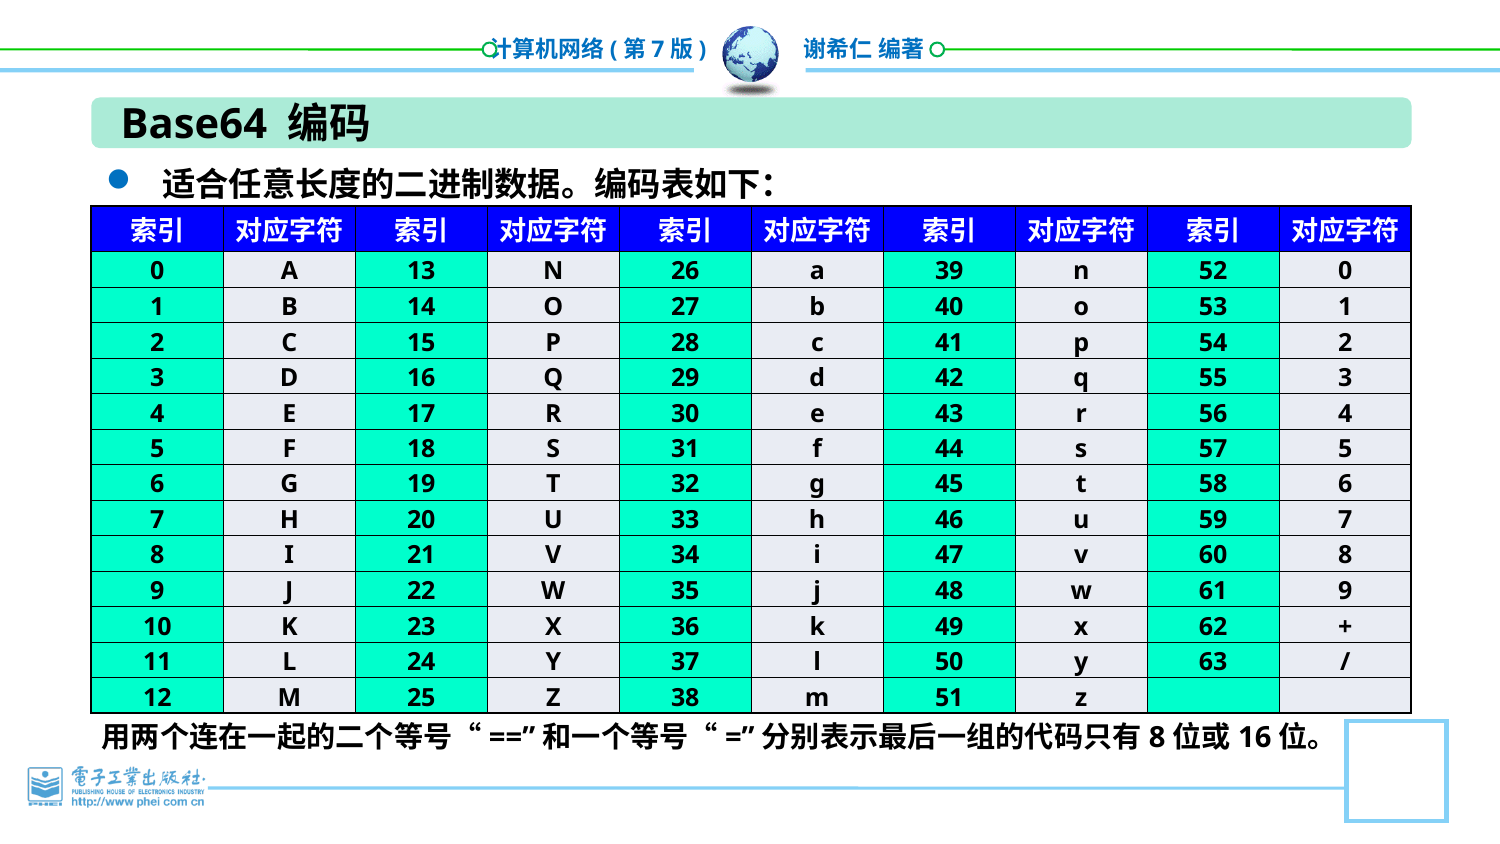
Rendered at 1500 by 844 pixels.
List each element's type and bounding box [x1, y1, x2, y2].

table_cell [884, 288, 1015, 322]
table_cell [752, 572, 883, 606]
table_cell [752, 643, 883, 677]
table_cell [92, 430, 223, 464]
table_cell [488, 572, 619, 606]
text_box [91, 89, 1412, 205]
table_cell [356, 359, 487, 393]
table_cell [1016, 643, 1147, 677]
table_cell [92, 323, 223, 358]
table_cell [884, 359, 1015, 393]
table_cell [92, 252, 223, 287]
table_cell [1148, 323, 1279, 358]
table_header [1148, 207, 1279, 251]
table_header [620, 207, 751, 251]
table_header [488, 207, 619, 251]
table_header [752, 207, 883, 251]
table_cell [488, 536, 619, 571]
table_cell [620, 501, 751, 535]
table_cell [1148, 359, 1279, 393]
table_cell [224, 678, 355, 711]
table_cell [1280, 430, 1410, 464]
table_cell [224, 359, 355, 393]
table_cell [1280, 607, 1410, 642]
table_cell [1280, 536, 1410, 571]
table_cell [1016, 430, 1147, 464]
table_cell [620, 394, 751, 429]
table_cell [488, 678, 619, 711]
table_cell [92, 643, 223, 677]
table_cell [1280, 252, 1410, 287]
table_cell [620, 572, 751, 606]
table_cell [356, 323, 487, 358]
table_cell [224, 501, 355, 535]
table_cell [620, 607, 751, 642]
table_cell [1148, 252, 1279, 287]
table_cell [1016, 252, 1147, 287]
table_cell [224, 288, 355, 322]
table_cell [1148, 572, 1279, 606]
table_cell [884, 536, 1015, 571]
table_cell [752, 430, 883, 464]
table_cell [620, 359, 751, 393]
table_cell [1148, 430, 1279, 464]
table_cell [620, 252, 751, 287]
table_cell [488, 394, 619, 429]
table_cell [1148, 678, 1279, 711]
table_cell [92, 394, 223, 429]
text_box [86, 711, 1330, 762]
table_cell [752, 252, 883, 287]
table_cell [92, 536, 223, 571]
table_cell [92, 288, 223, 322]
table_cell [488, 430, 619, 464]
table_cell [224, 572, 355, 606]
table_cell [1016, 678, 1147, 711]
table_cell [488, 252, 619, 287]
table_header [92, 207, 223, 251]
table_cell [488, 643, 619, 677]
table_cell [1148, 607, 1279, 642]
table_cell [224, 536, 355, 571]
table_cell [884, 252, 1015, 287]
table_cell [356, 678, 487, 711]
table_cell [488, 501, 619, 535]
table_cell [1280, 465, 1410, 500]
table_cell [620, 430, 751, 464]
table_cell [488, 288, 619, 322]
table_cell [356, 465, 487, 500]
table_cell [1016, 323, 1147, 358]
table_cell [620, 678, 751, 711]
table_header [884, 207, 1015, 251]
table_cell [884, 394, 1015, 429]
table_header [356, 207, 487, 251]
table_cell [224, 465, 355, 500]
table_cell [488, 465, 619, 500]
table_cell [620, 536, 751, 571]
table_cell [884, 678, 1015, 711]
table_cell [356, 643, 487, 677]
table_cell [884, 501, 1015, 535]
table_cell [1280, 678, 1410, 712]
table_cell [620, 643, 751, 677]
table_cell [356, 607, 487, 642]
table_cell [752, 359, 883, 393]
table_cell [752, 288, 883, 322]
table_cell [1280, 359, 1410, 393]
table_cell [1016, 501, 1147, 535]
table_cell [752, 536, 883, 571]
table_cell [356, 536, 487, 571]
picture [720, 24, 780, 89]
table_cell [1016, 359, 1147, 393]
table_cell [356, 288, 487, 322]
table_cell [1148, 394, 1279, 429]
table_cell [620, 323, 751, 358]
table_cell [1016, 288, 1147, 322]
table_cell [1016, 465, 1147, 500]
table_cell [1148, 536, 1279, 571]
table_cell [1016, 394, 1147, 429]
table_cell [92, 501, 223, 535]
table_cell [92, 678, 223, 711]
table_cell [1148, 288, 1279, 322]
table_cell [356, 252, 487, 287]
table_cell [224, 643, 355, 677]
table_cell [884, 465, 1015, 500]
table_cell [752, 323, 883, 358]
table_cell [1148, 465, 1279, 500]
table_cell [224, 323, 355, 358]
table_cell [224, 252, 355, 287]
table_cell [356, 430, 487, 464]
table_cell [884, 607, 1015, 642]
table_cell [884, 430, 1015, 464]
table_cell [224, 607, 355, 642]
table_cell [1016, 607, 1147, 642]
table_header [1280, 207, 1410, 251]
table_cell [1280, 501, 1410, 535]
table_cell [356, 394, 487, 429]
table_cell [1280, 572, 1410, 606]
table_cell [92, 607, 223, 642]
table_cell [752, 607, 883, 642]
table_cell [1148, 501, 1279, 535]
table_cell [92, 572, 223, 606]
table_cell [752, 501, 883, 535]
table_cell [1280, 323, 1410, 358]
table_cell [1148, 643, 1279, 677]
table_cell [92, 465, 223, 500]
picture [23, 764, 208, 809]
table_cell [620, 465, 751, 500]
table_cell [1016, 536, 1147, 571]
table_cell [1016, 572, 1147, 606]
table_cell [1280, 643, 1410, 677]
table_cell [1280, 288, 1410, 322]
table_cell [488, 359, 619, 393]
table_cell [488, 607, 619, 642]
table_cell [752, 678, 883, 711]
table_cell [224, 430, 355, 464]
table_cell [620, 288, 751, 322]
table_cell [92, 359, 223, 393]
table_cell [1280, 394, 1410, 429]
table_header [1016, 207, 1147, 251]
table_cell [884, 572, 1015, 606]
table_cell [356, 501, 487, 535]
table_cell [224, 394, 355, 429]
table_cell [884, 643, 1015, 677]
table_cell [356, 572, 487, 606]
table_header [224, 207, 355, 251]
table_cell [884, 323, 1015, 358]
table_cell [752, 465, 883, 500]
table_cell [488, 323, 619, 358]
table_cell [752, 394, 883, 429]
